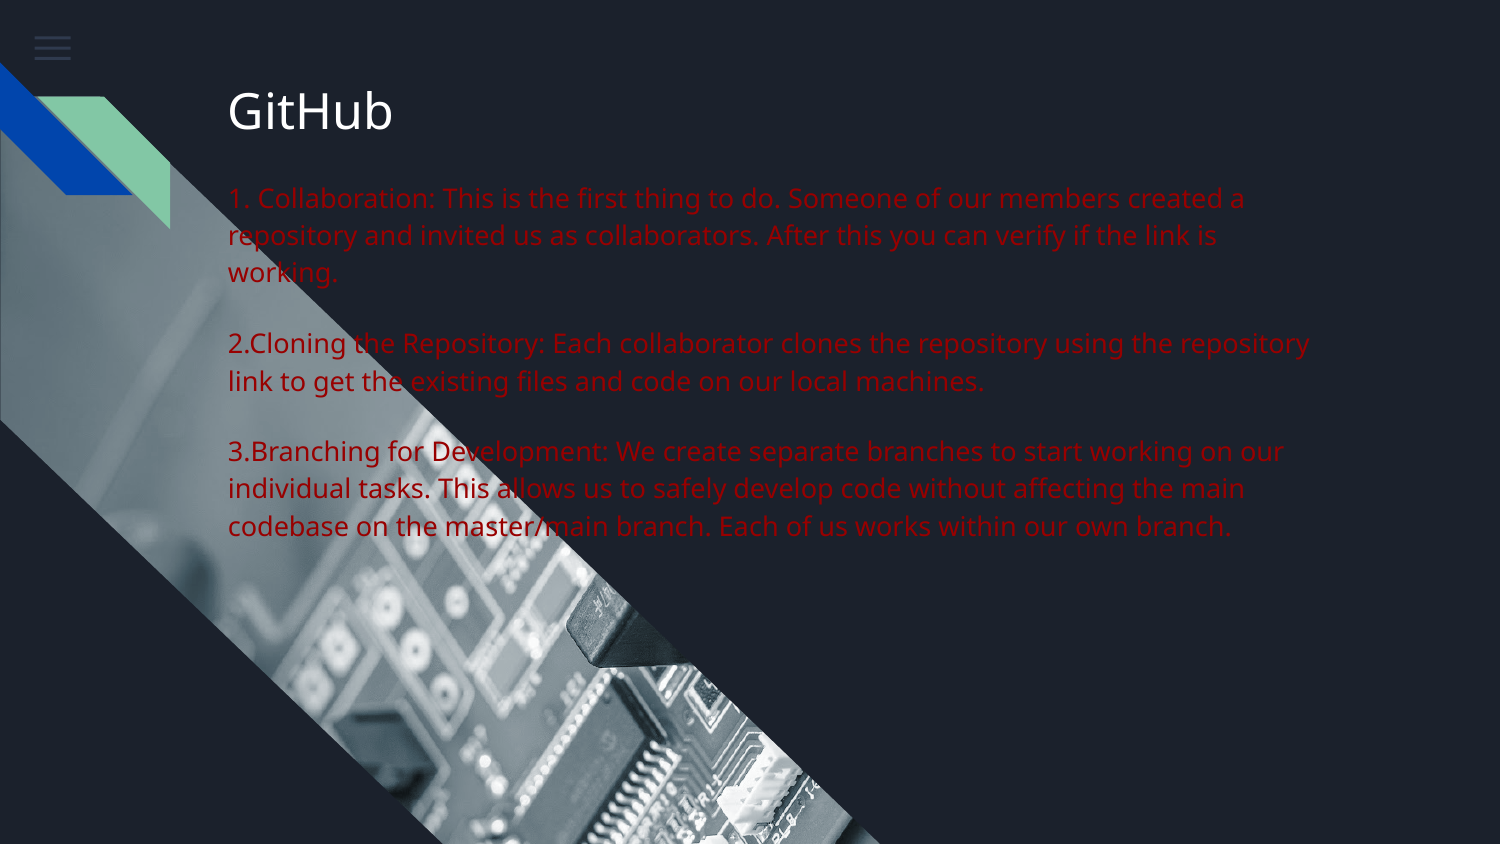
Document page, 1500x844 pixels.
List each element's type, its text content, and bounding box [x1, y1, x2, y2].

title GitHub [212, 64, 1368, 215]
picture [0, 97, 212, 623]
list 1. Collaboration: This is the first thing to do. Someone of our members created a repository and invited us as collaborators. After this you can verify if the link is working. 2.Cloning the Repository: Each collaborator clones the repository using the repository link to get the existing files and code on our local machines. 3.Branching for Development: We create separate branches to start working on our individual tasks. This allows us to safely develop code without affecting the main codebase on the master/main branch. Each of us works within our own branch. [212, 161, 1328, 706]
picture [298, 706, 880, 844]
